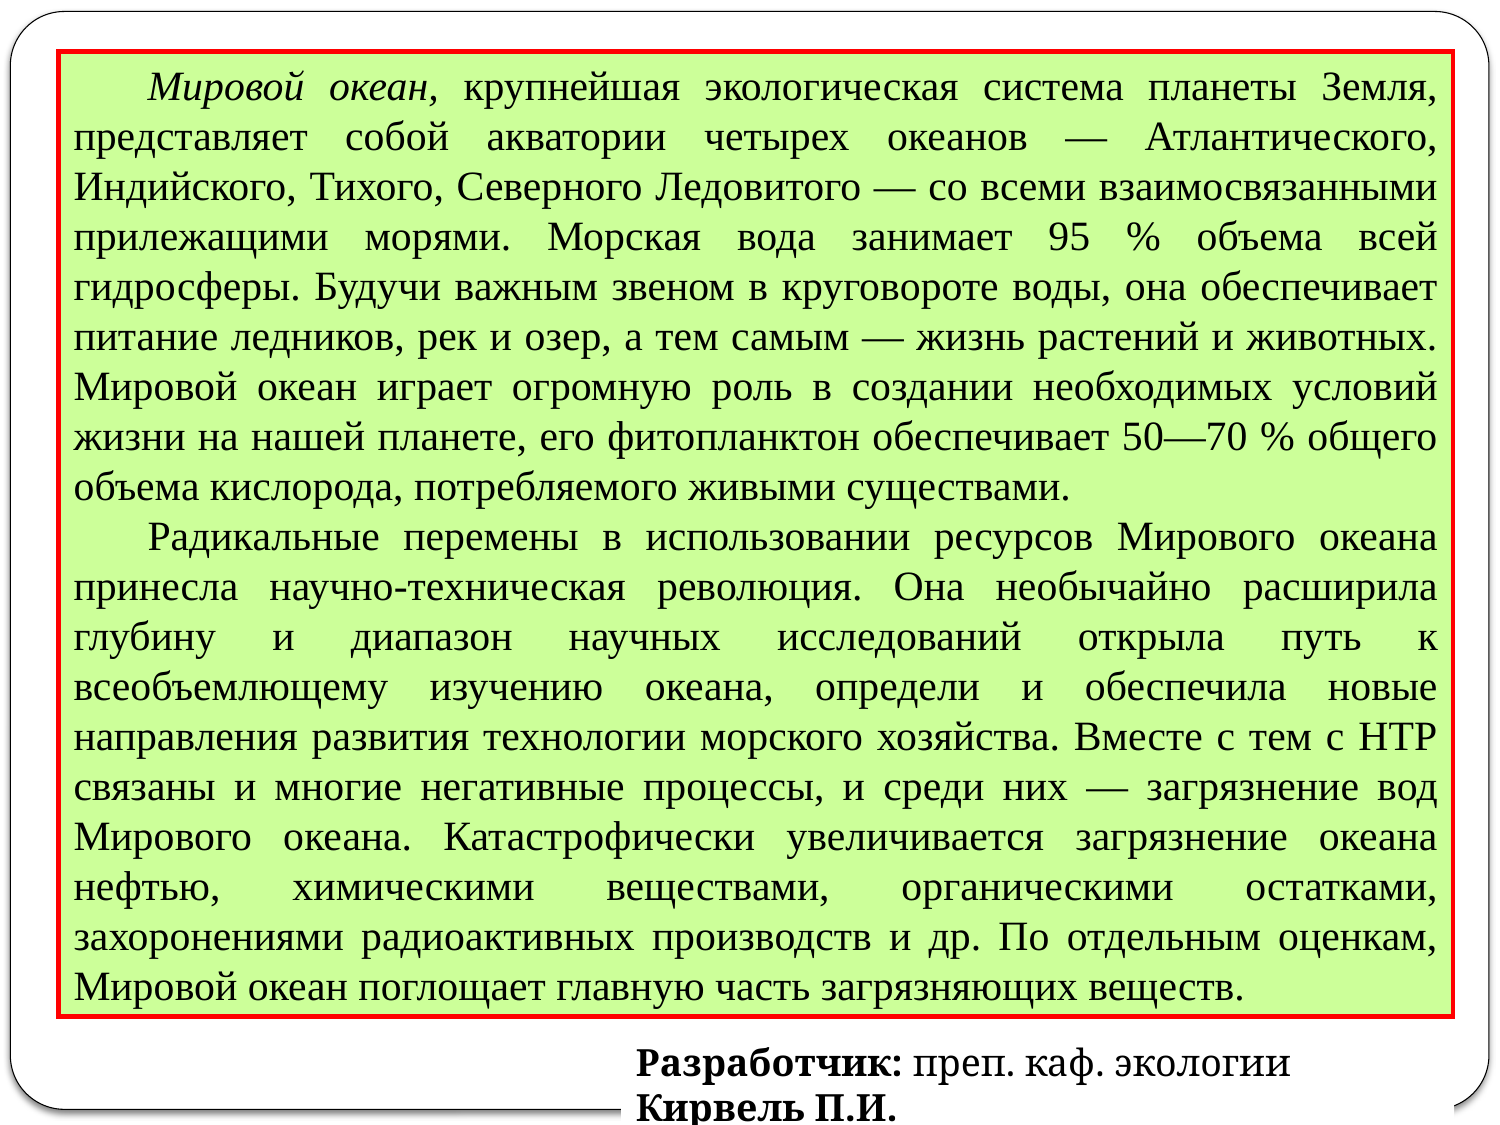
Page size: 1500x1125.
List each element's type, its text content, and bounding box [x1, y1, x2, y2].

text_box Разработчик: преп. каф. экологии Кирвель П.И. [621, 1031, 1455, 1125]
text_box Мировой океан, крупнейшая экологическая система планеты Земля, представляет собой акватории четырех океанов — Атлантического, Индийского, Тихого, Северного Ледовитого — со всеми взаимосвязанными прилежащими морями. Морская вода занимает 95 % объема всей гидросферы. Будучи важным звеном в круговороте воды, она обеспечивает питание ледников, рек и озер, а тем самым — жизнь растений и животных. Мировой оке­ан играет огромную роль в создании необходимых условий жизни на нашей планете, его фитопланктон обеспечивает 50—70 % общего объема кислорода, потребляемого живыми существами. Радикальные перемены в использовании ресурсов Мирового океана принесла научно-техническая революция. Она необычайно расширила глубину и диапазон научных исследований открыла путь к всеобъемлющему изучению океана, определи и обеспечила новые направления развития технологии морского хозяйства. Вместе с тем с НТР связаны и многие негативные процессы, и среди них — загрязнение вод Мирового океана. Катастрофически увеличивается загрязнение океана нефтью, химическими веществами, органическими остатками, захоронениями радиоактивных производств и др. По отдельным оценкам, Мировой океан поглощает главную часть загрязняющих веществ. [58, 51, 1453, 1017]
